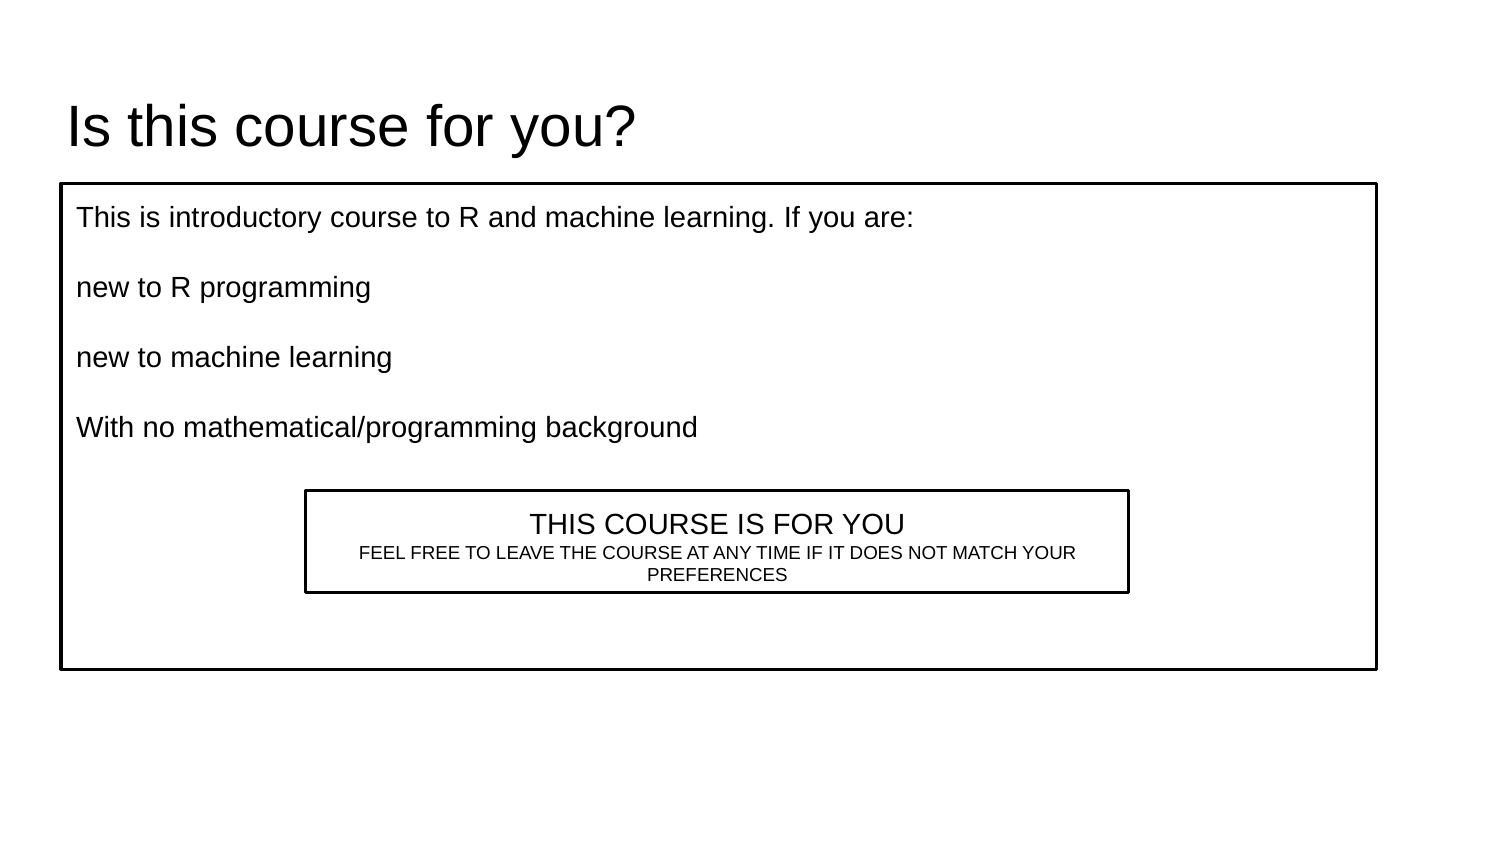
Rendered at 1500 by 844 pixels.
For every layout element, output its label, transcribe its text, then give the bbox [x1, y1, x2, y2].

title Is this course for you? [51, 72, 1449, 167]
text_box THIS COURSE IS FOR YOU FEEL FREE TO LEAVE THE COURSE AT ANY TIME IF IT DOES NOT MATCH YOUR PREFERENCES [305, 490, 1129, 593]
text_box This is introductory course to R and machine learning. If you are: new to R programming new to machine learning With no mathematical/programming background [61, 183, 1377, 670]
